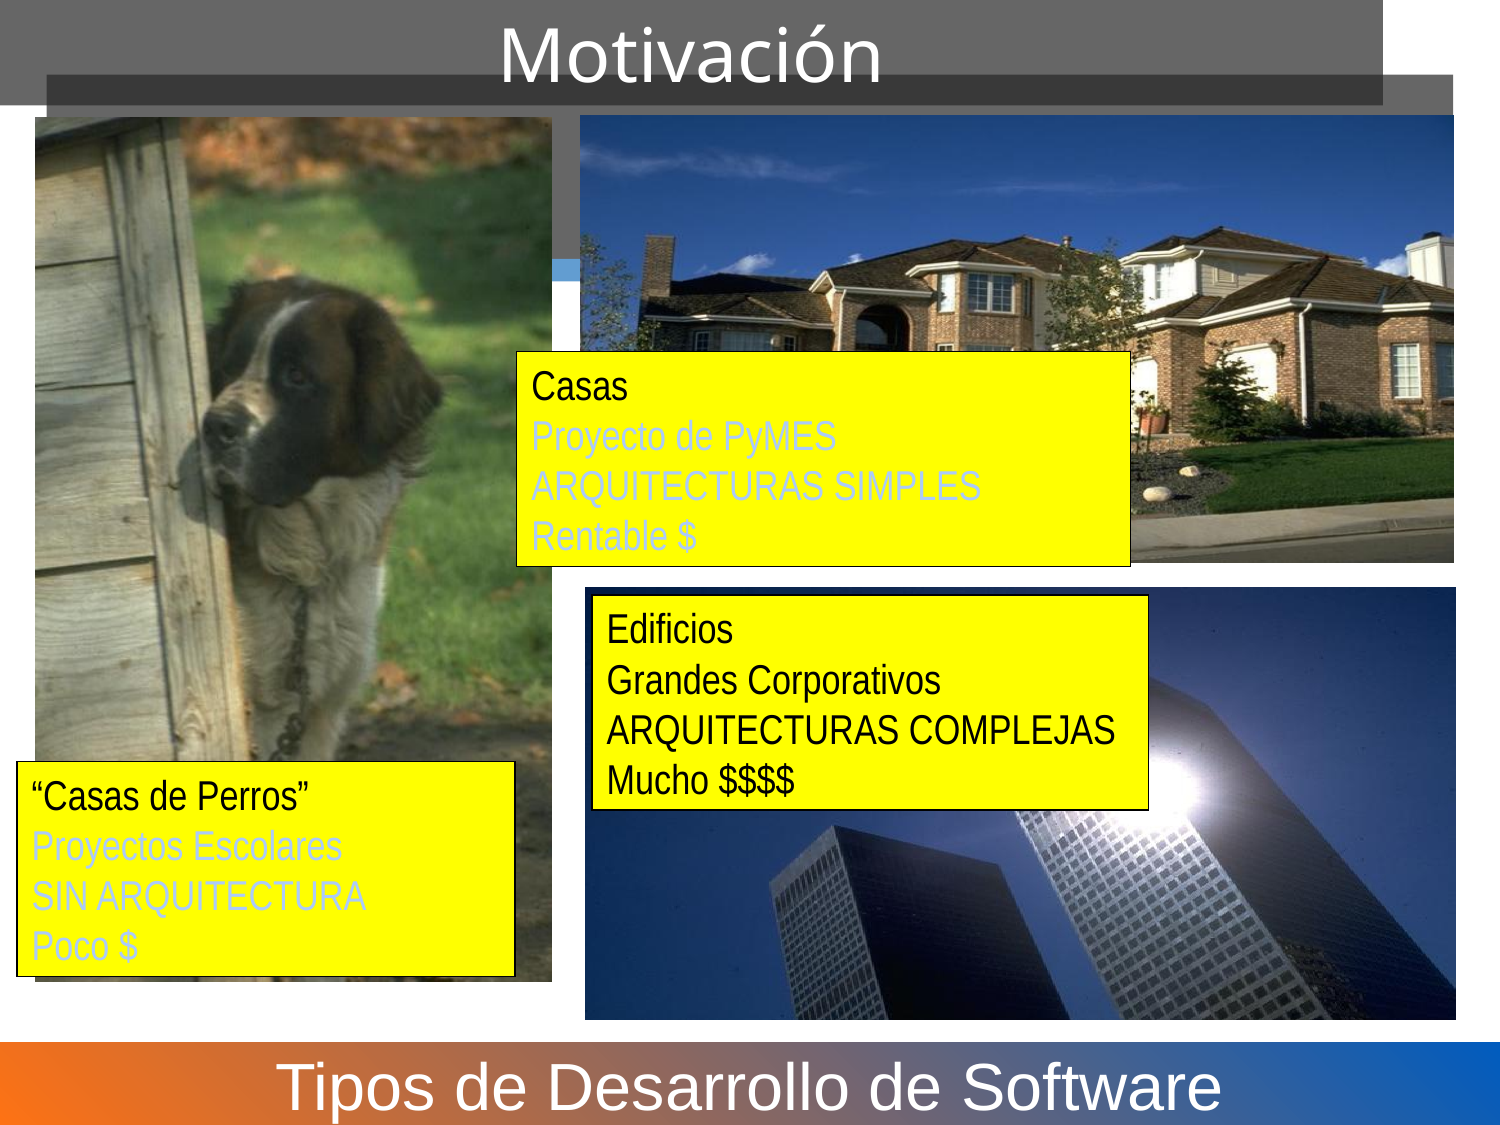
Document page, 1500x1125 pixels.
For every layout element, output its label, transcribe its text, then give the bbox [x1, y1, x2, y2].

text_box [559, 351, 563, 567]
picture [585, 586, 1457, 1020]
picture [579, 114, 1454, 563]
text_box “Casas de Perros” Proyectos Escolares SIN ARQUITECTURA Poco $ [16, 761, 22, 977]
picture [34, 116, 553, 982]
title Motivación [0, 0, 1383, 106]
text_box Tipos de Desarrollo de Software [0, 1042, 1500, 1125]
